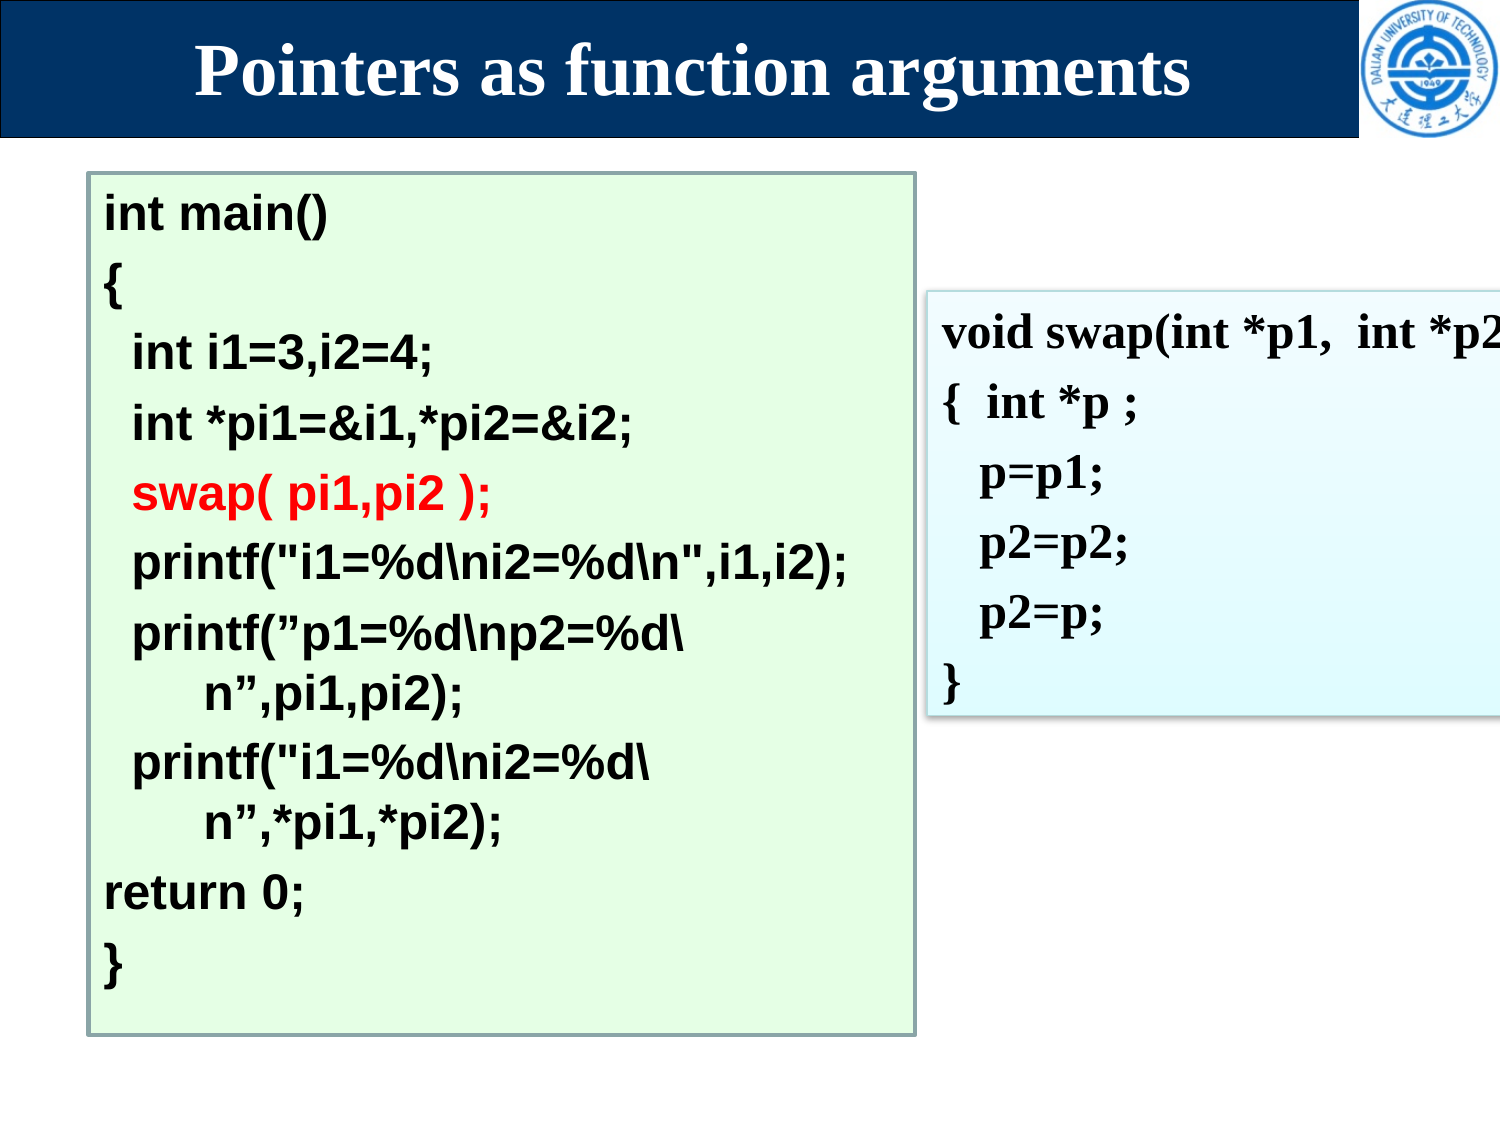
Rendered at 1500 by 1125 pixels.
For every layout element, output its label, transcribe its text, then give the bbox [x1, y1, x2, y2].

picture [1359, 0, 1500, 138]
text_box void swap(int *p1, int *p2 ) { int *p ; p=p1; p2=p2; p2=p; } [926, 290, 1500, 716]
text_box int main() { int i1=3,i2=4; int *pi1=&i1,*pi2=&i2; swap( pi1,pi2 ); printf("i1=%d\ni2=%d\n",i1,i2); printf(”p1=%d\np2=%d\n”,pi1,pi2); printf("i1=%d\ni2=%d\n”,*pi1,*pi2); return 0; } [86, 171, 917, 1037]
text_box Pointers as function arguments [37, 12, 1350, 125]
